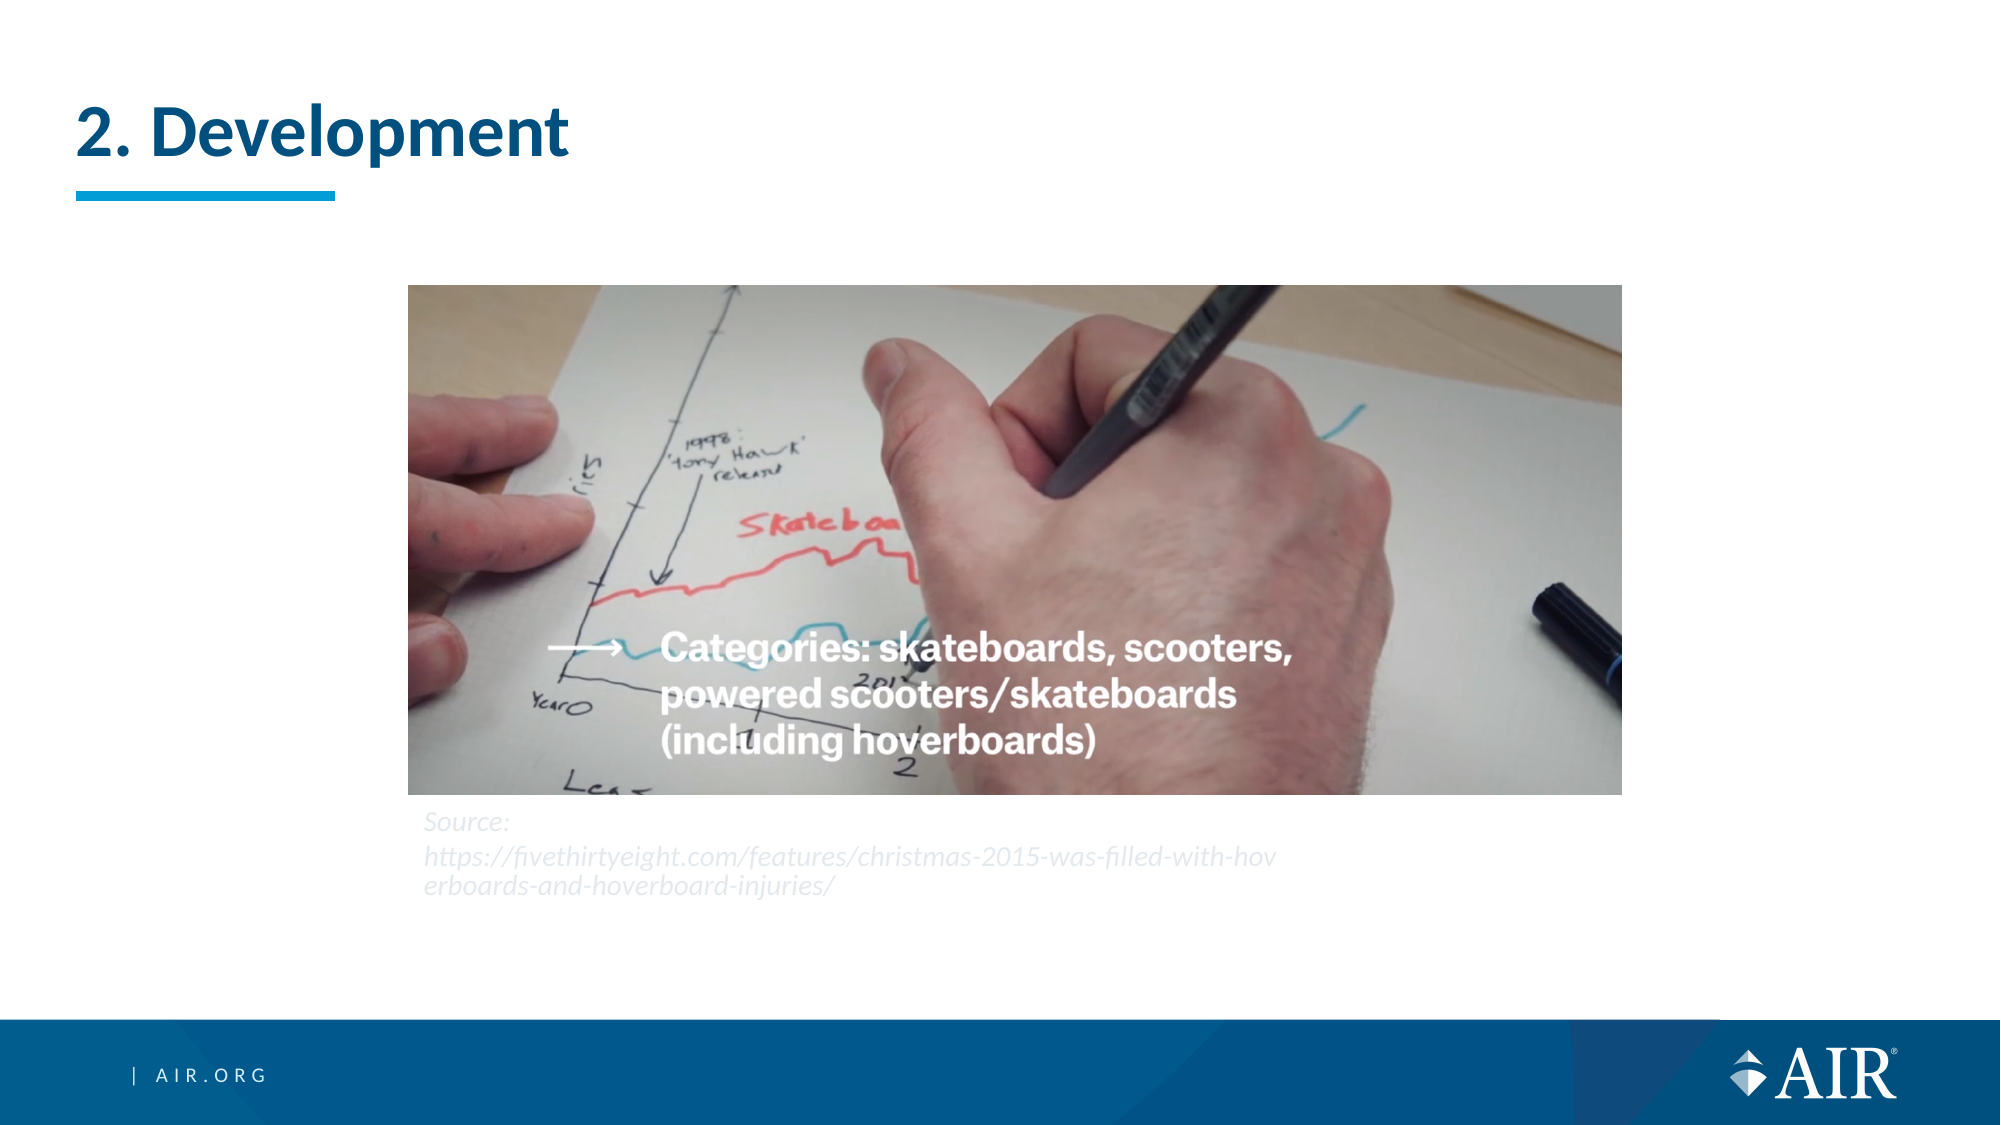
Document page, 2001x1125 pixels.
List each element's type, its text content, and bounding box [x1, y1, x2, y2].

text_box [408, 285, 1622, 881]
picture [1728, 1046, 1899, 1100]
title 2. Development [75, 0, 1925, 173]
